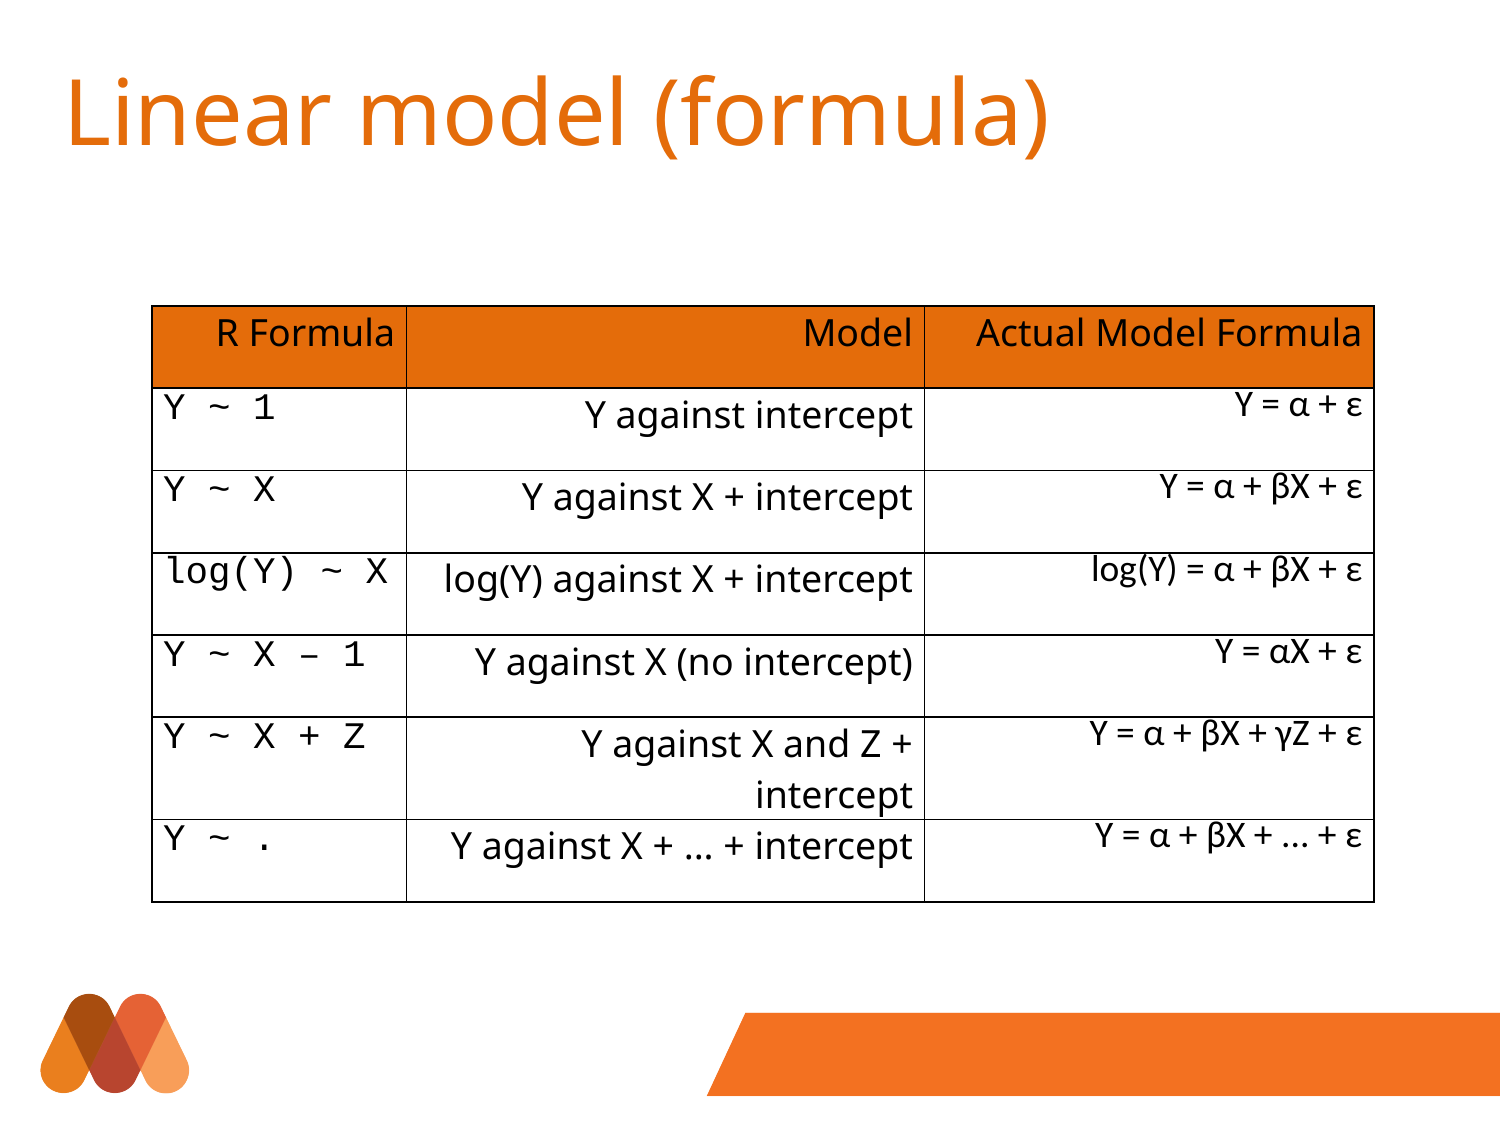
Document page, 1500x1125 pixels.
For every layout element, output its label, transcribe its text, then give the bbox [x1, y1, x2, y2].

picture [0, 0, 1500, 1125]
table_cell Y against X (no intercept) [407, 636, 924, 716]
table_cell Y against X + intercept [407, 471, 924, 552]
table_cell log(Y) against X + intercept [407, 554, 924, 634]
table_cell Y = α + ε [925, 389, 1373, 470]
title Linear model (formula) [48, 15, 1399, 203]
table_cell Y ~ 1 [153, 389, 406, 470]
table_cell Y against intercept [407, 389, 924, 470]
table_cell Y against X and Z + intercept [407, 718, 924, 819]
table_cell Y ~ . [153, 820, 406, 901]
table_cell Y = α + βX + ... + ε [925, 820, 1373, 901]
table_cell Y ~ X [153, 471, 406, 552]
table_cell Y against X + ... + intercept [407, 820, 924, 901]
table_cell log(Y) ~ X [153, 554, 406, 634]
table_cell Y ~ X – 1 [153, 636, 406, 716]
table_cell Y = αX + ε [925, 636, 1373, 716]
table_header Model [407, 307, 924, 387]
table_cell Y = α + βX + ε [925, 471, 1373, 552]
table_header Actual Model Formula [925, 307, 1373, 387]
table_cell Y = α + βX + γZ + ε [925, 718, 1373, 819]
table_cell log(Y) = α + βX + ε [925, 554, 1373, 634]
table_cell Y ~ X + Z [153, 718, 406, 819]
table_header R Formula [153, 307, 406, 387]
